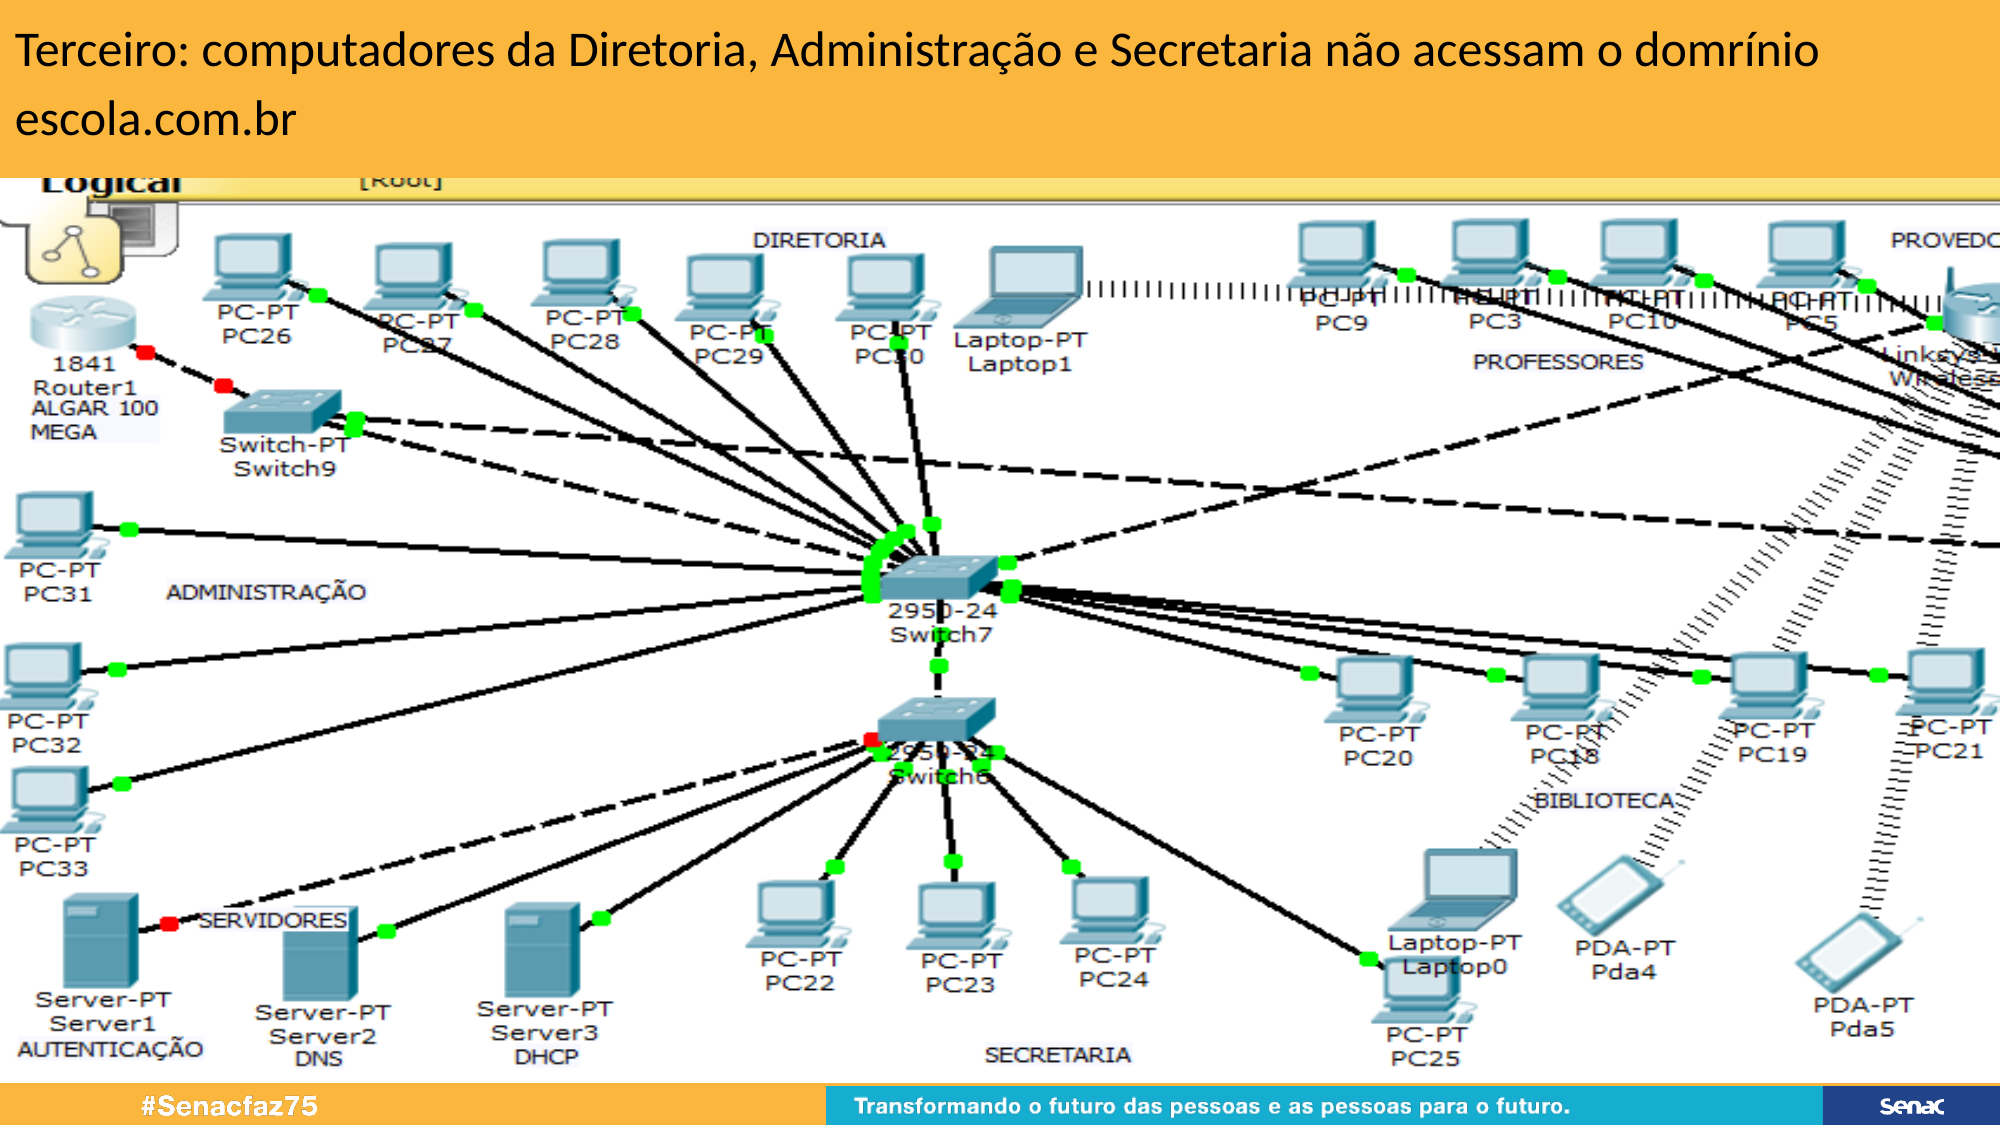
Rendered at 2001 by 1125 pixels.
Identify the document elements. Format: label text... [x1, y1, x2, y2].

picture [0, 178, 2000, 1125]
text_box Terceiro: computadores da Diretoria, Administração e Secretaria não acessam o domrínio escola.com.br [0, 0, 2000, 153]
